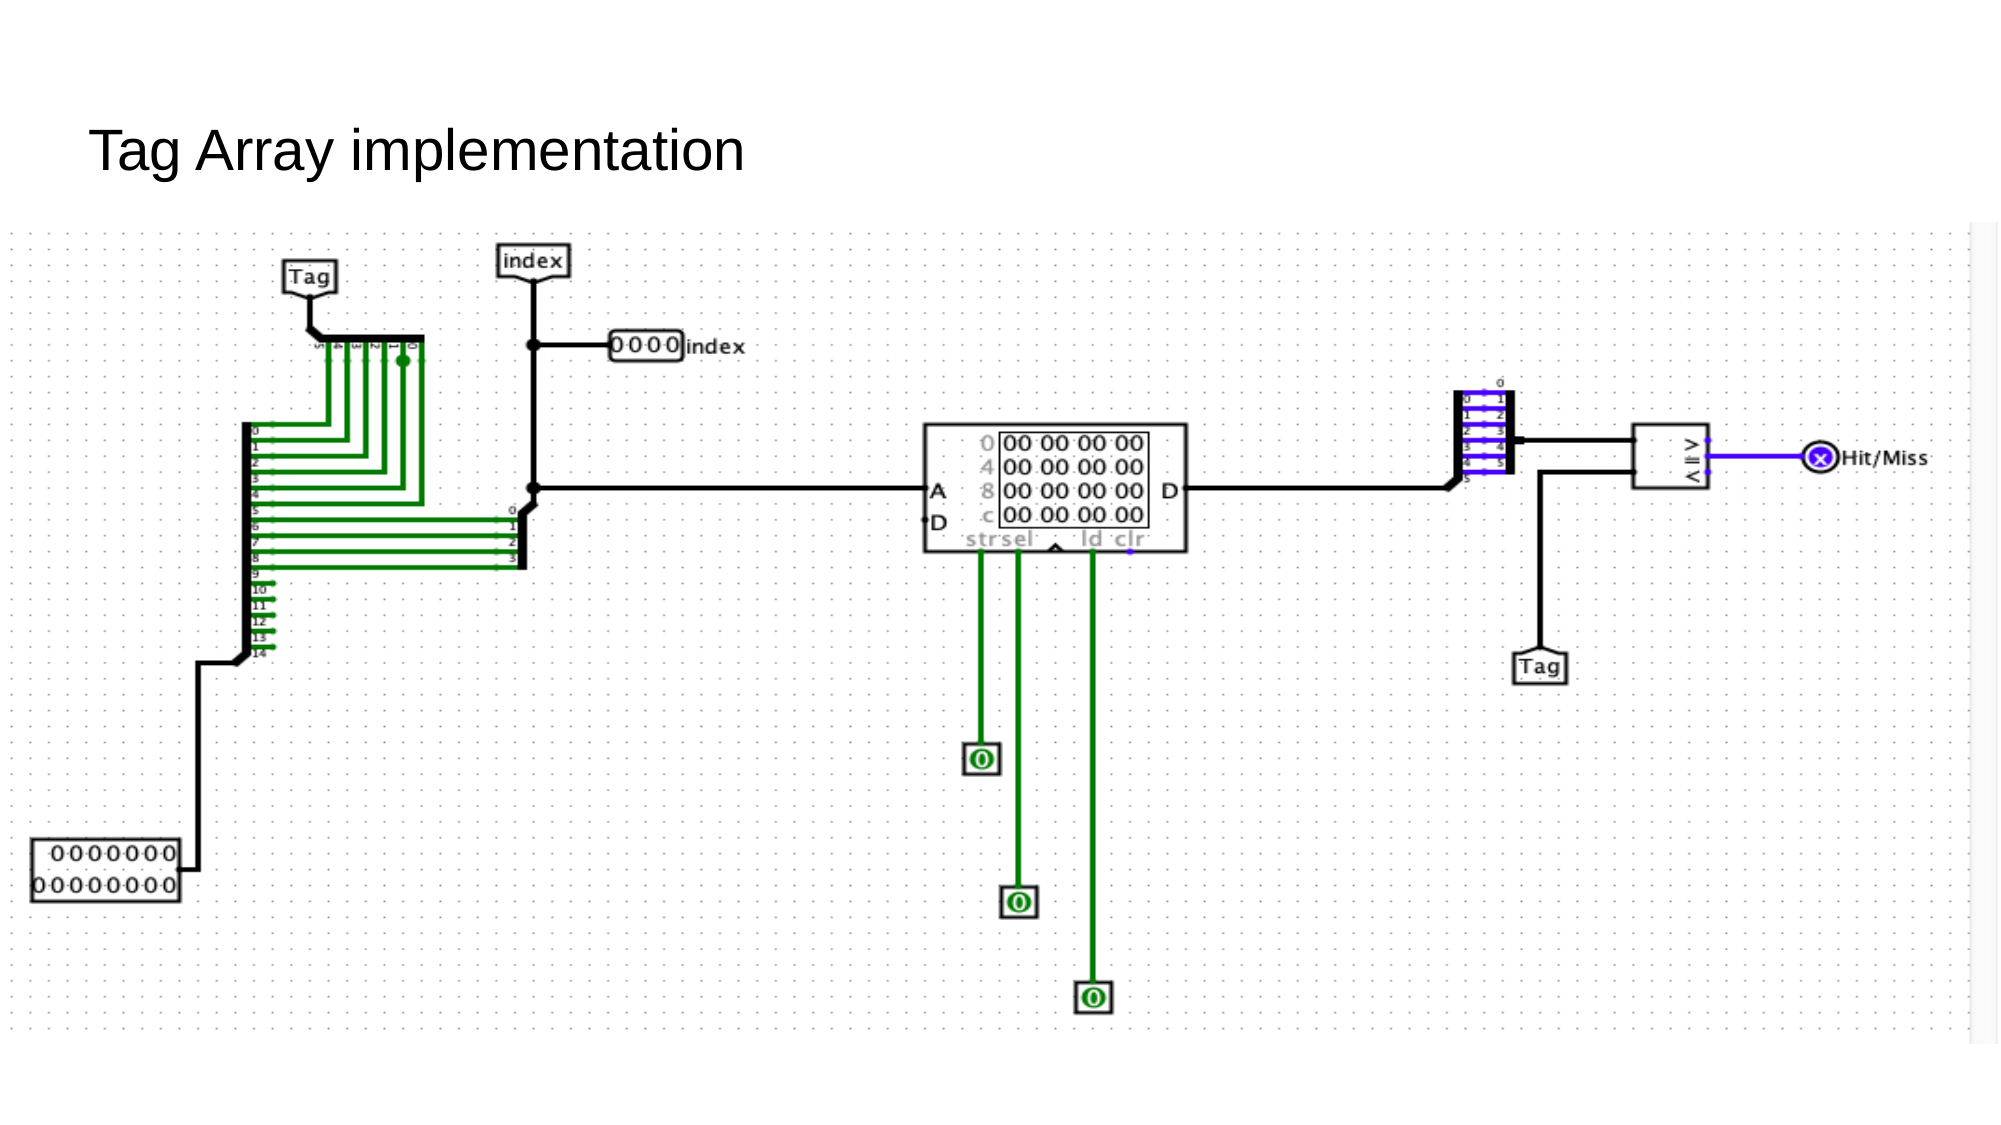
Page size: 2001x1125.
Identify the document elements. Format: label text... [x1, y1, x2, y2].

title Tag Array implementation [68, 97, 1932, 219]
picture [0, 222, 2000, 1045]
